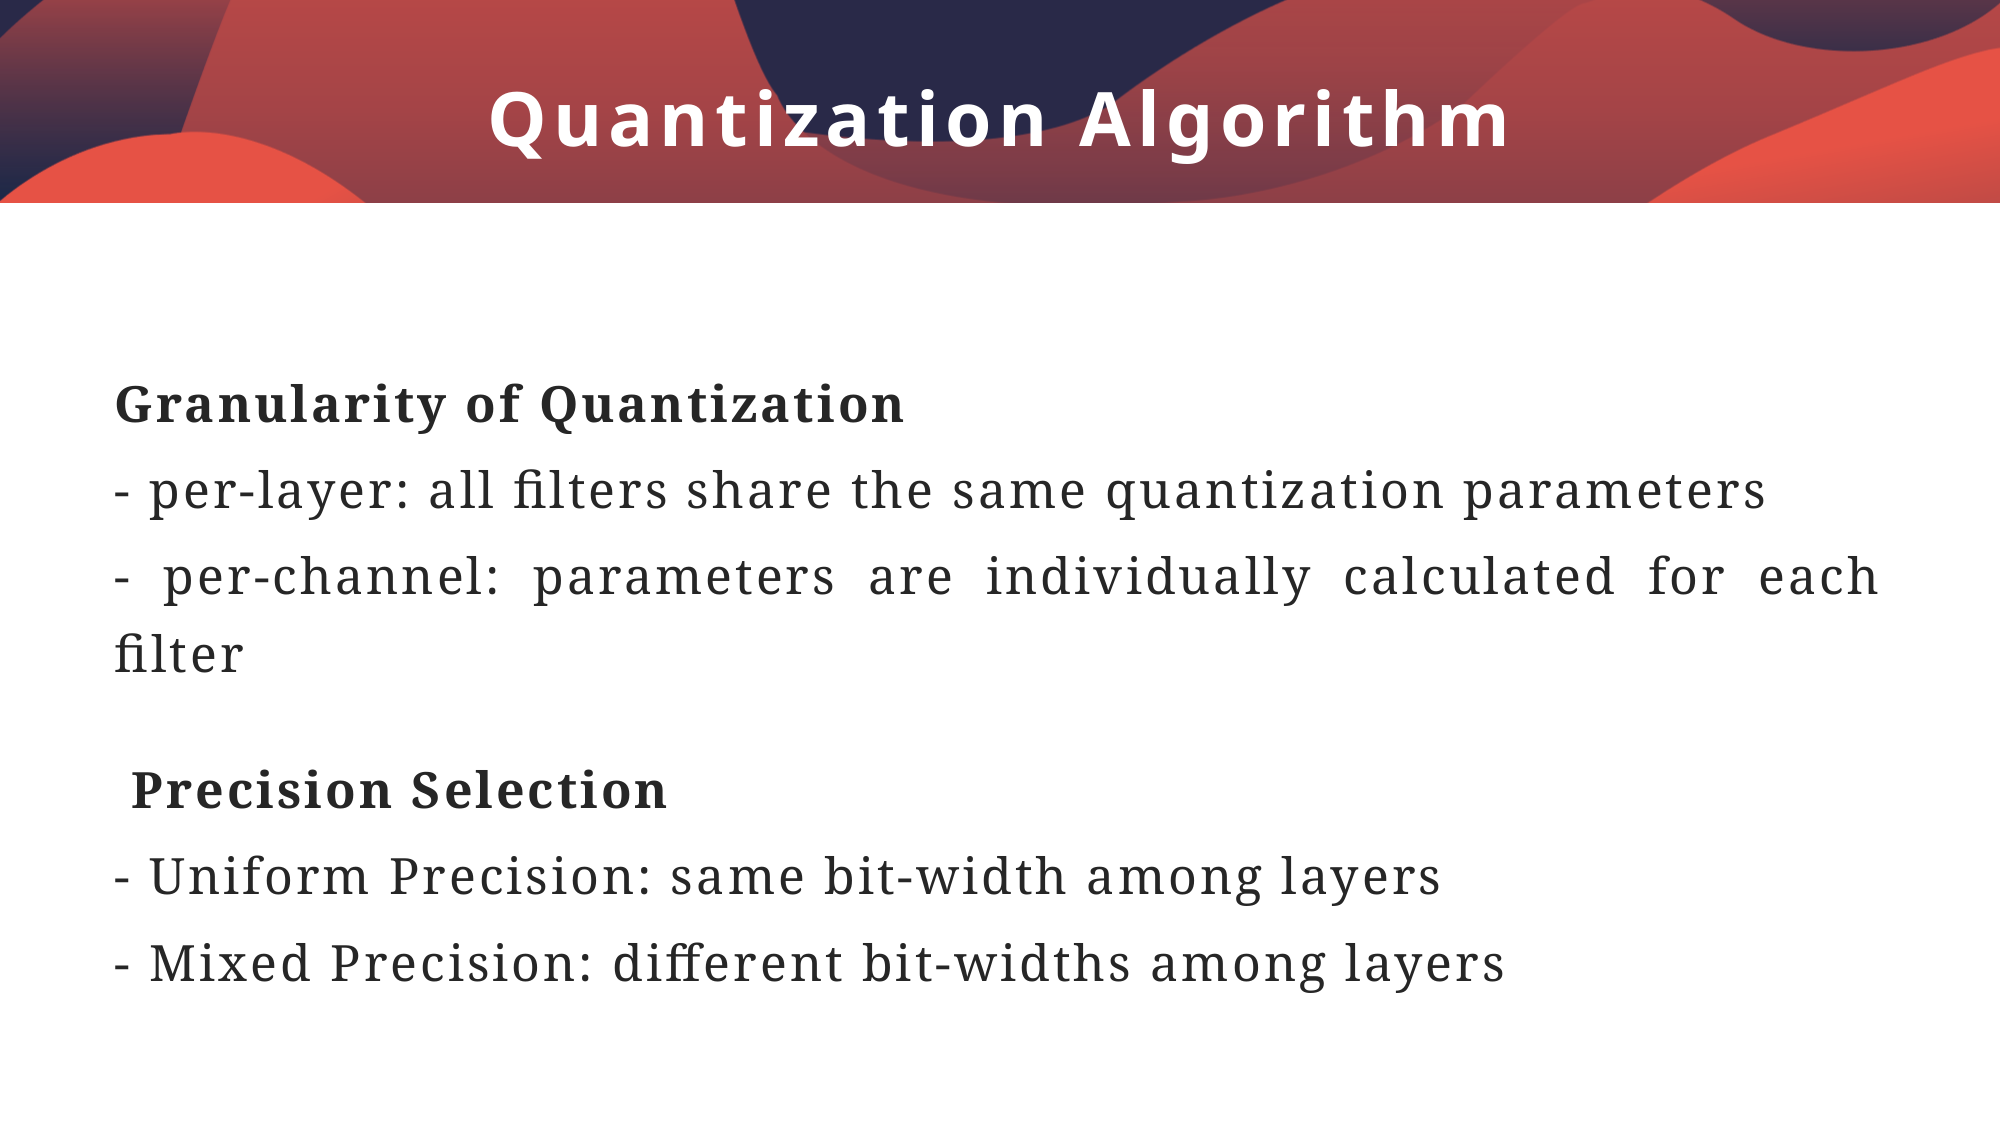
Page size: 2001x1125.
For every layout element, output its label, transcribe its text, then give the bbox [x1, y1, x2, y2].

picture [0, 0, 2000, 203]
list Granularity of Quantization - per-layer: all filters share the same quantization parameters - per-channel: parameters are individually calculated for each filter Precision Selection - Uniform Precision: same bit-width among layers - Mixed Precision: different bit-widths among layers [100, 346, 1900, 955]
